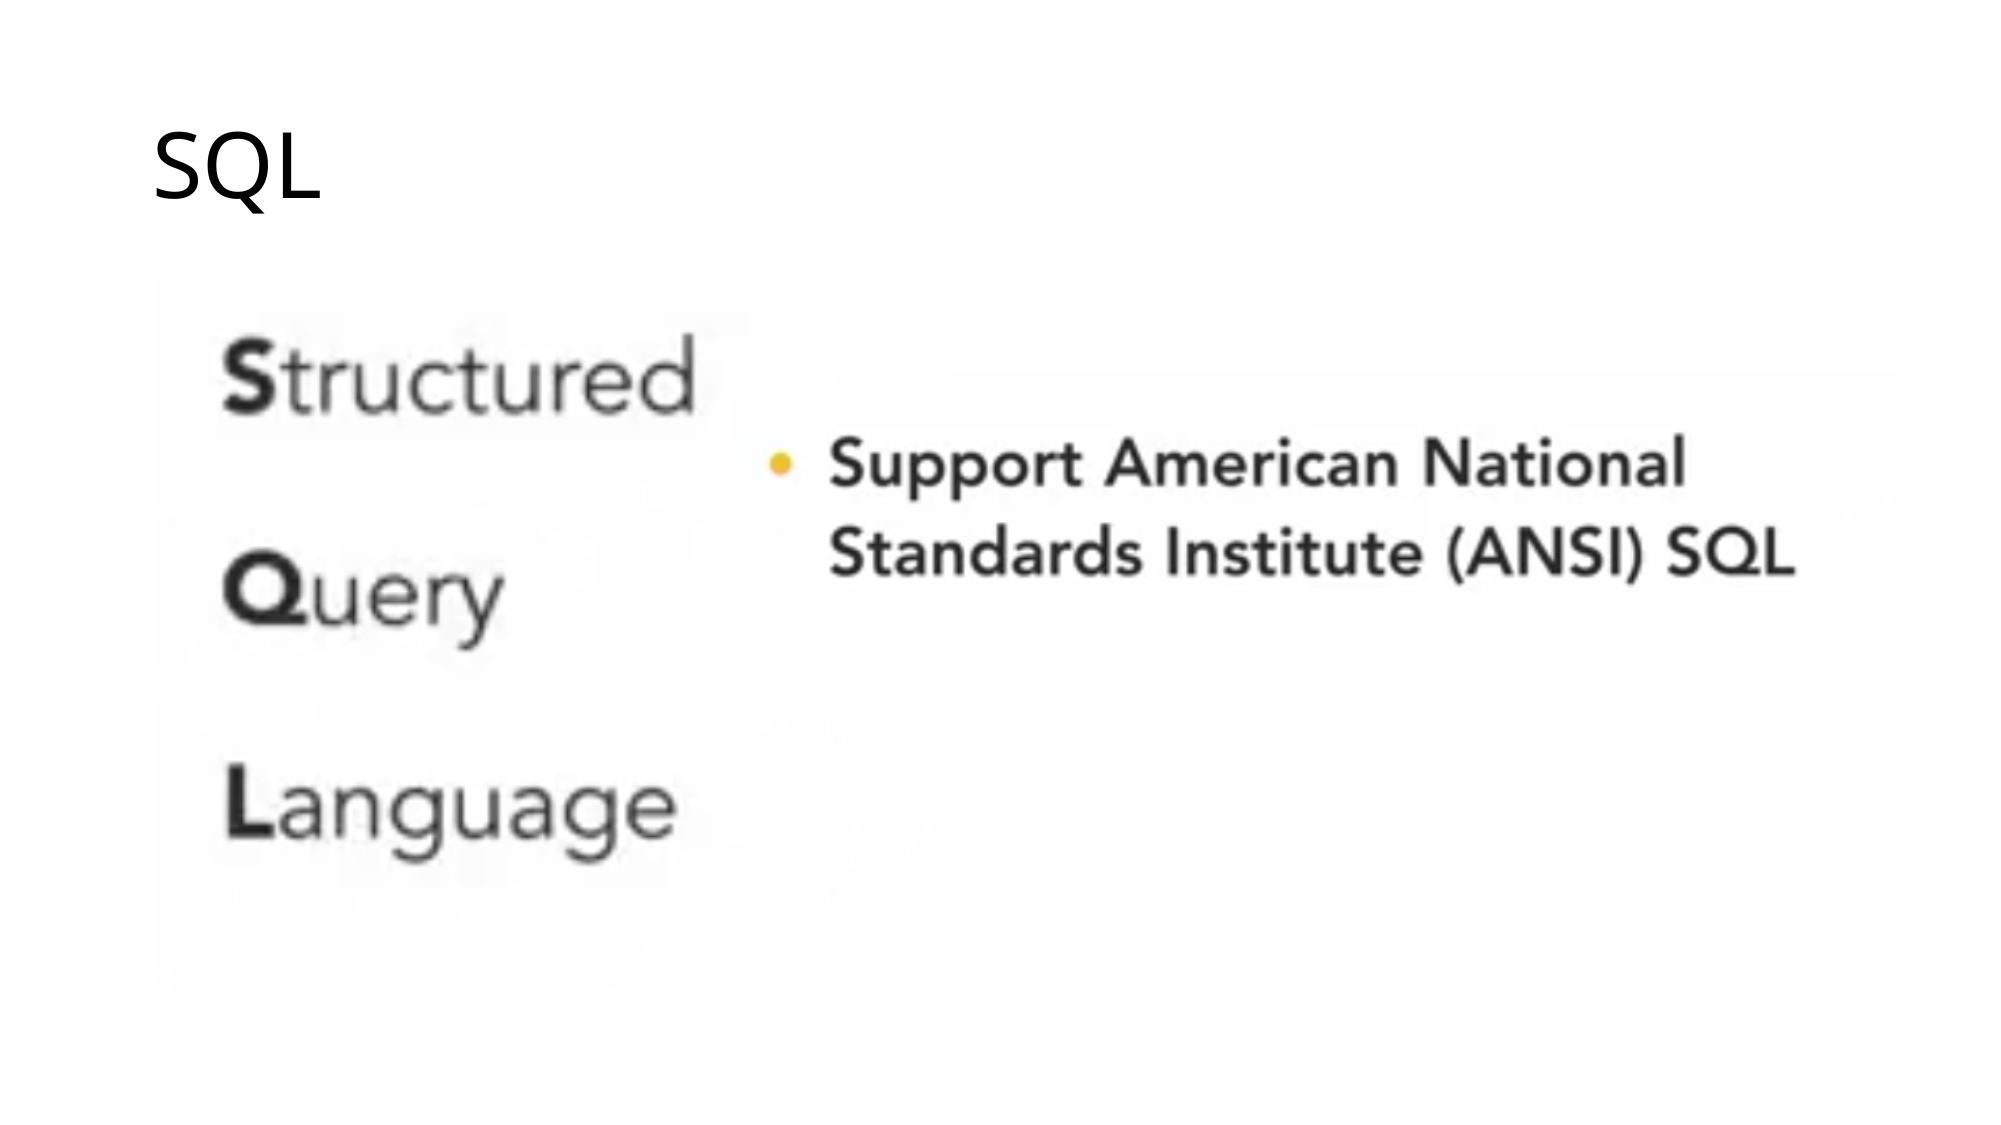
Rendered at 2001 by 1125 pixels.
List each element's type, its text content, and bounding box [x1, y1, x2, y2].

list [158, 277, 951, 992]
picture [730, 371, 1897, 618]
title SQL [137, 59, 1863, 278]
